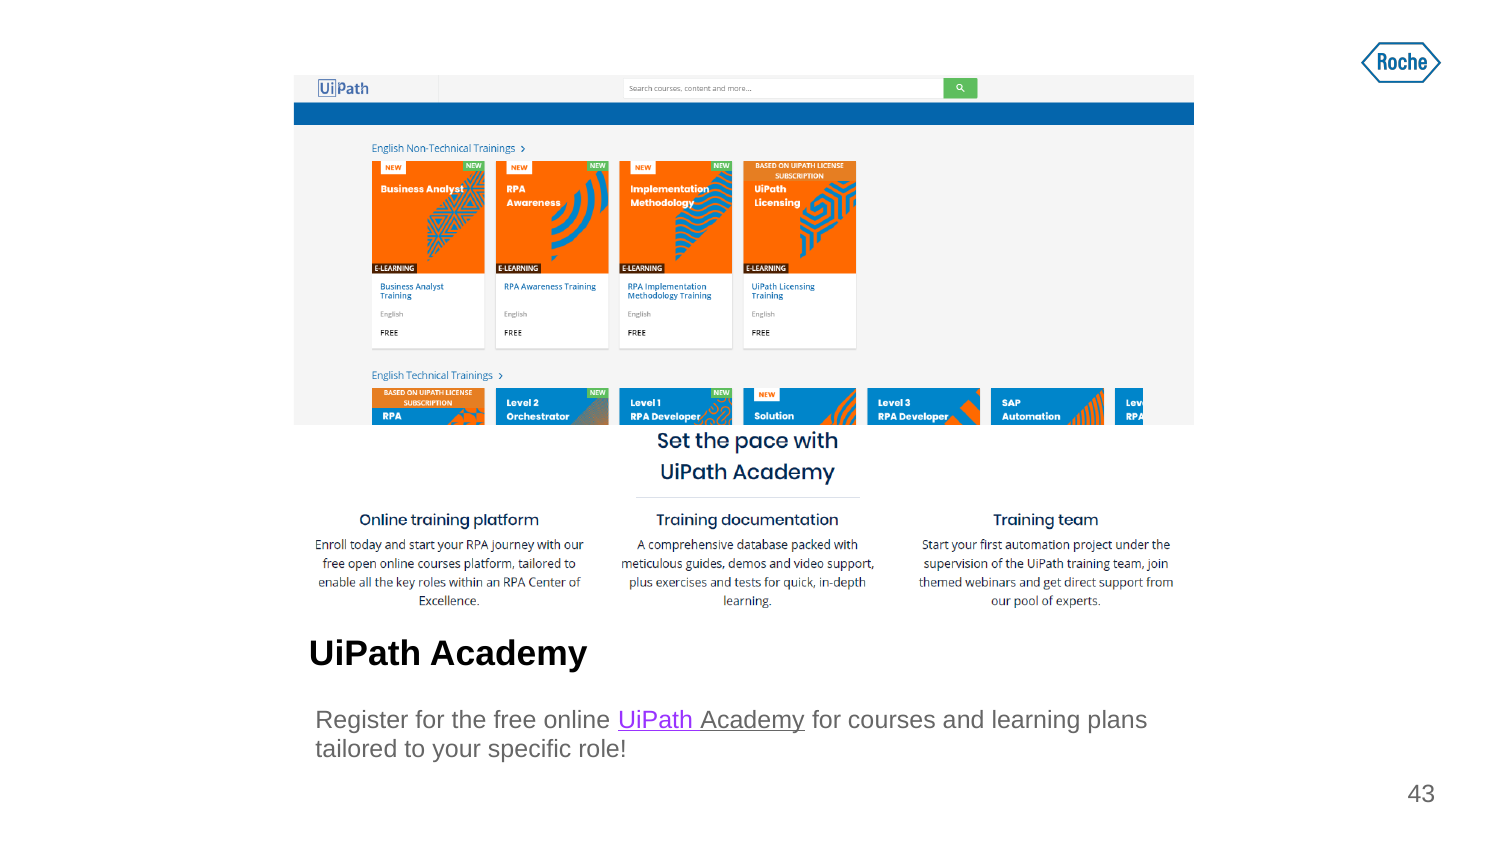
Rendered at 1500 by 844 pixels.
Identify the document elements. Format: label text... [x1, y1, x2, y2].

title UiPath Academy [293, 628, 1194, 688]
picture [293, 75, 1195, 623]
slide_number ‹#› [65, 777, 1436, 802]
picture [1340, 22, 1462, 103]
subtitle Register for the free online UiPath Academy for courses and learning plans tailored to your specific role! [300, 688, 1201, 777]
